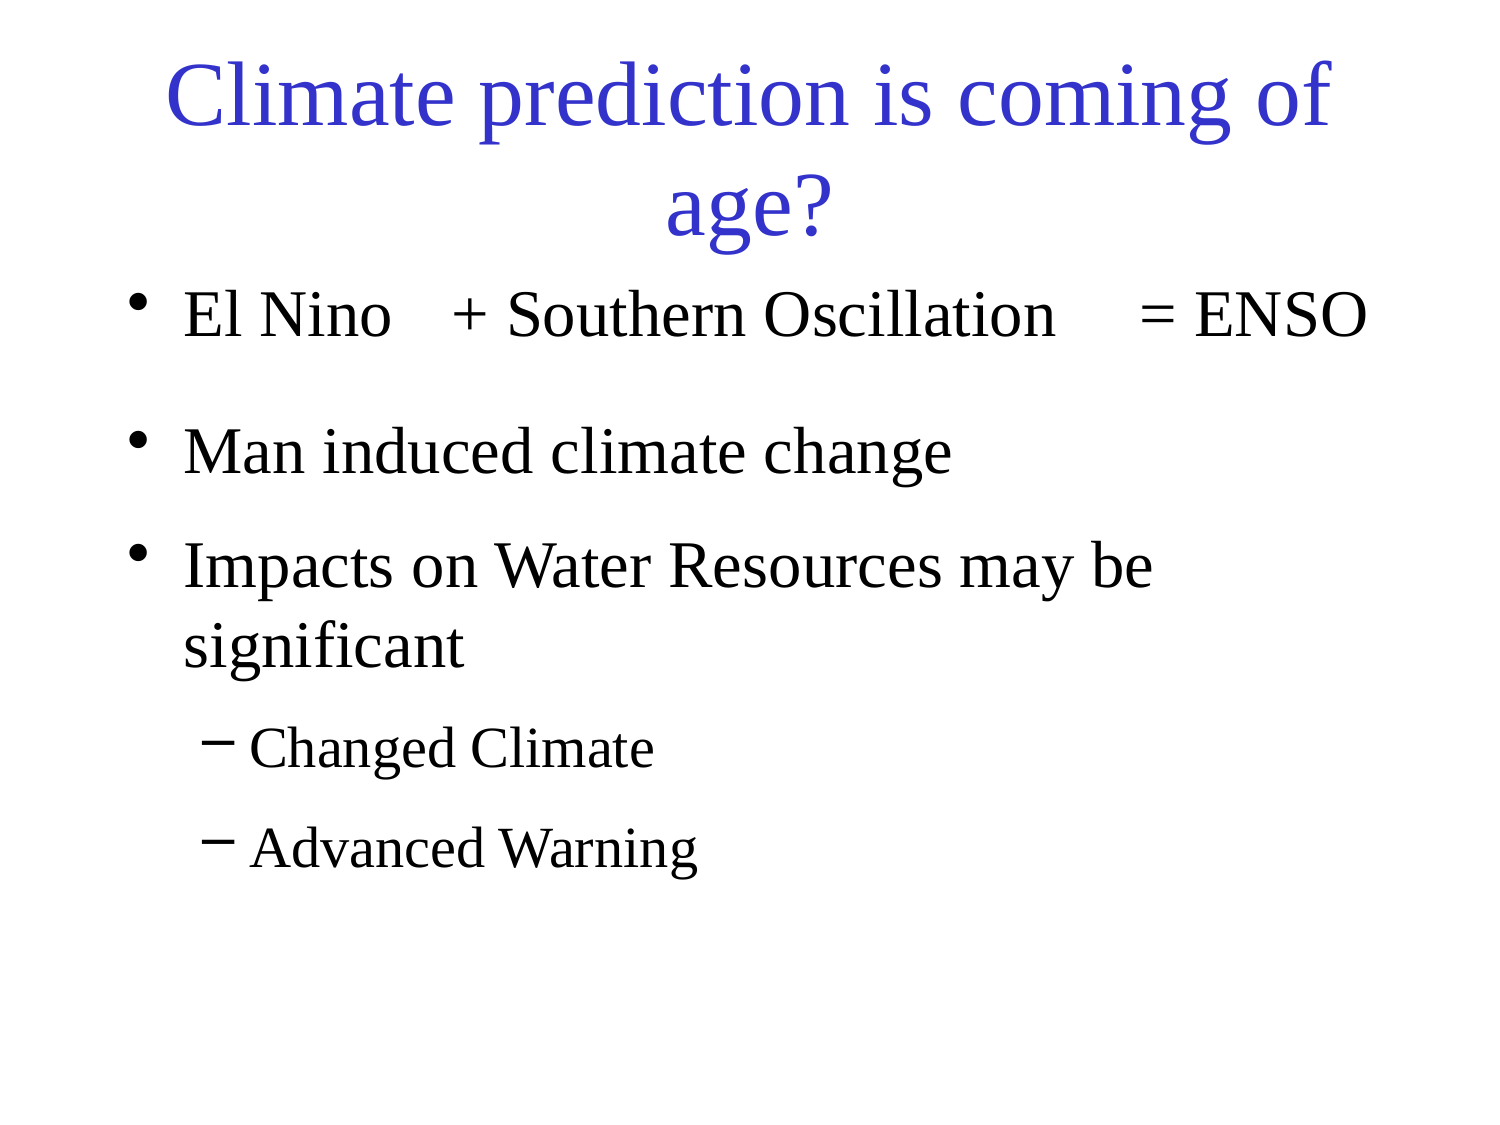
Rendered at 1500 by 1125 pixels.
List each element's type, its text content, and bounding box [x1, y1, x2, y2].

text_box = ENSO [1124, 262, 1384, 358]
text_box + Southern Oscillation [436, 262, 1073, 358]
title Climate prediction is coming of age? [112, 50, 1388, 238]
list El Nino [112, 262, 1500, 388]
text_box Man induced climate change Impacts on Water Resources may be significant Changed Climate Advanced Warning [112, 399, 1400, 1088]
